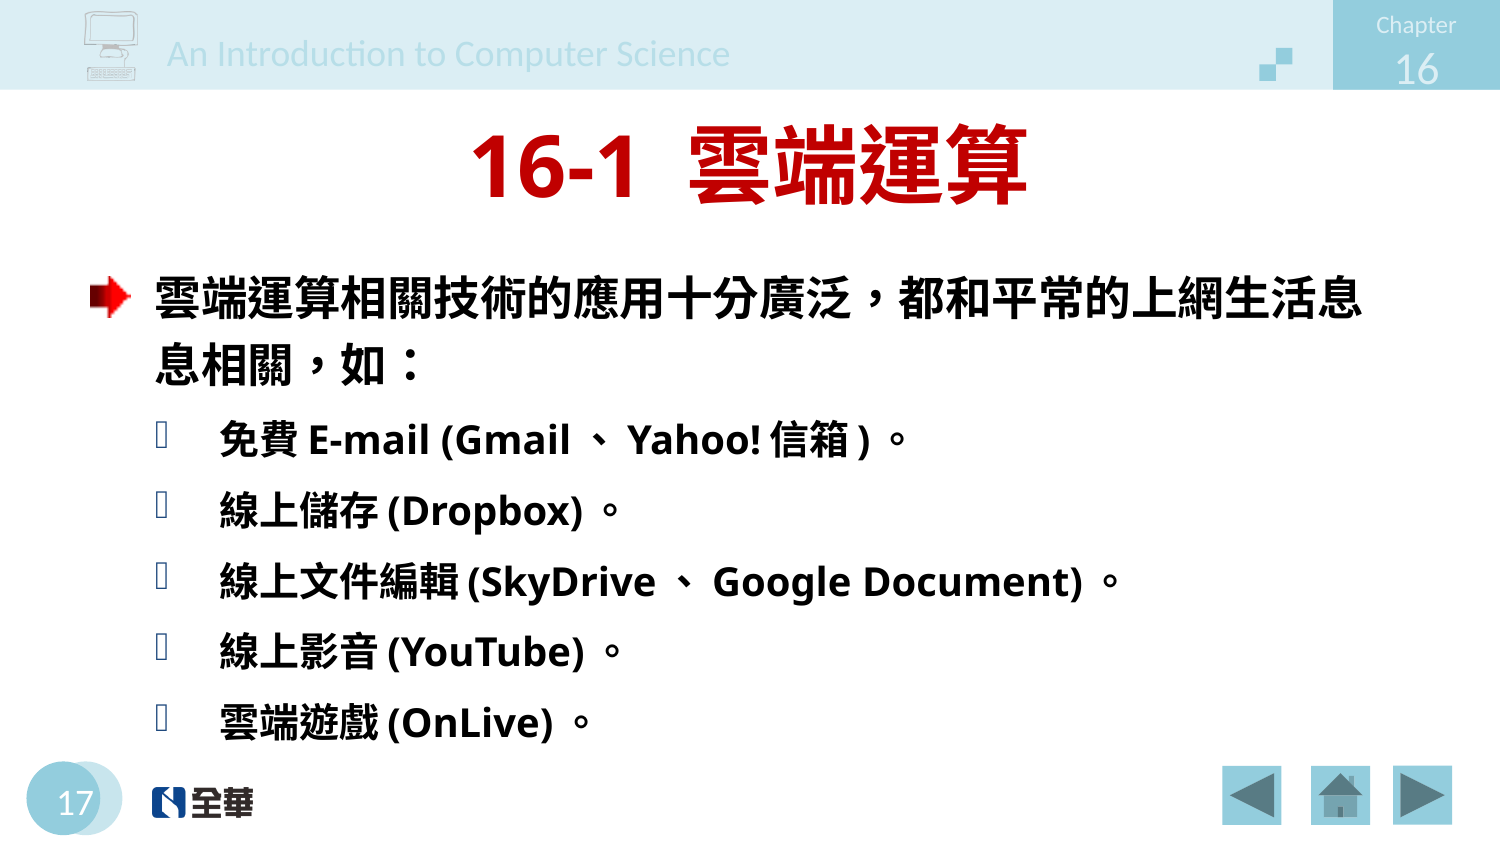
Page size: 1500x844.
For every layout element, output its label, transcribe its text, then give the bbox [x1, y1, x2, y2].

picture [84, 11, 138, 81]
list 雲端運算相關技術的應用十分廣泛，都和平常的上網生活息息相關，如： 免費E-mail (Gmail、Yahoo!信箱)。 線上儲存(Dropbox)。 線上文件編輯(SkyDrive、Google Document)。 線上影音(YouTube)。 雲端遊戲(OnLive)。 [75, 250, 1425, 754]
picture [90, 276, 131, 318]
picture [152, 787, 253, 818]
title 16-1 雲端運算 [75, 104, 1425, 223]
